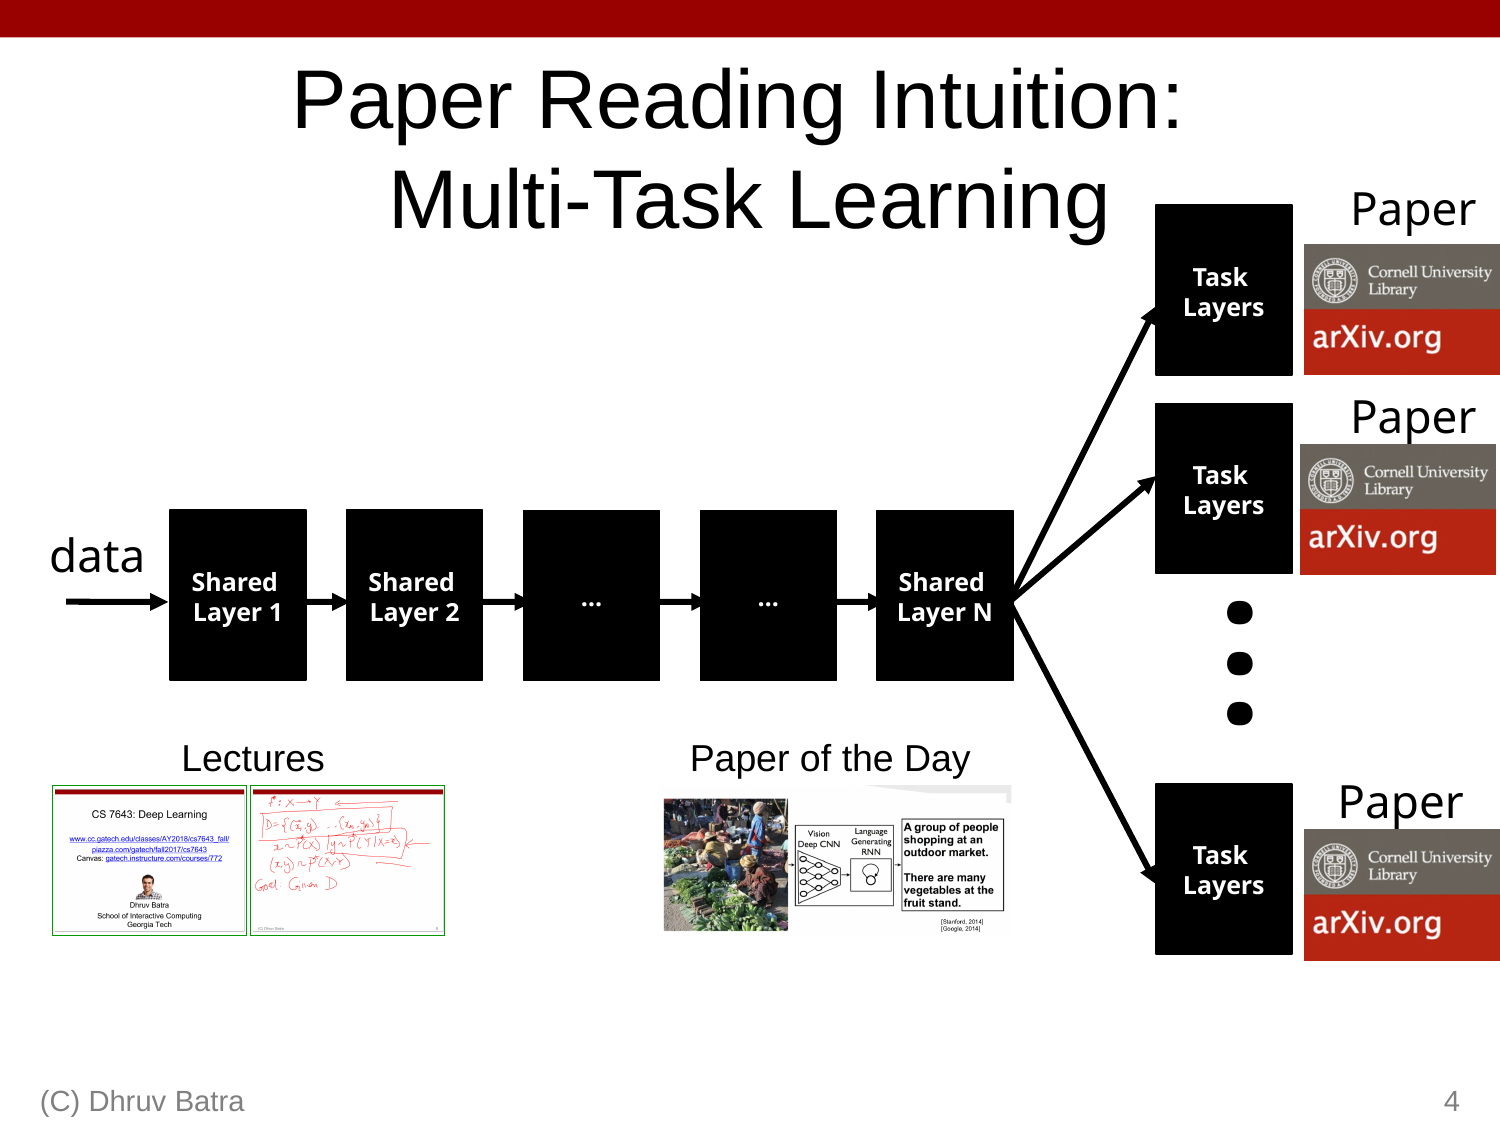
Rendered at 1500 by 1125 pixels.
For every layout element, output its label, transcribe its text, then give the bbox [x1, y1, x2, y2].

picture [1304, 829, 1500, 961]
text_box [66, 595, 169, 609]
text_box Task Layers [1155, 205, 1292, 376]
text_box [660, 595, 700, 609]
picture [1304, 244, 1500, 376]
text_box [483, 595, 523, 609]
text_box [1094, 766, 1157, 885]
text_box [307, 595, 346, 609]
text_box … [700, 510, 837, 681]
text_box Task Layers [1155, 783, 1292, 954]
text_box Paper Reading Intuition: Multi-Task Learning [0, 37, 1500, 150]
text_box [1056, 475, 1157, 561]
text_box … [523, 510, 660, 681]
slide_number 4 [1162, 1049, 1476, 1125]
text_box Paper 2 [1326, 382, 1500, 442]
text_box Task Layers [1155, 403, 1292, 574]
text_box Shared Layer 2 [346, 510, 483, 681]
picture [250, 785, 446, 936]
text_box ... [1041, 561, 1266, 766]
text_box Shared Layer N [877, 510, 1014, 681]
text_box Shared Layer 1 [170, 510, 307, 681]
text_box [837, 595, 877, 609]
picture [1300, 444, 1497, 576]
picture [657, 785, 1012, 936]
text_box Paper 1 [1326, 170, 1500, 235]
footer (C) Dhruv Batra [24, 1049, 501, 1125]
text_box Paper 6 [1314, 762, 1488, 827]
text_box data [10, 516, 184, 581]
picture [52, 785, 247, 936]
text_box Paper of the Day [674, 726, 986, 783]
text_box [1009, 305, 1157, 601]
text_box Lectures [166, 726, 340, 784]
